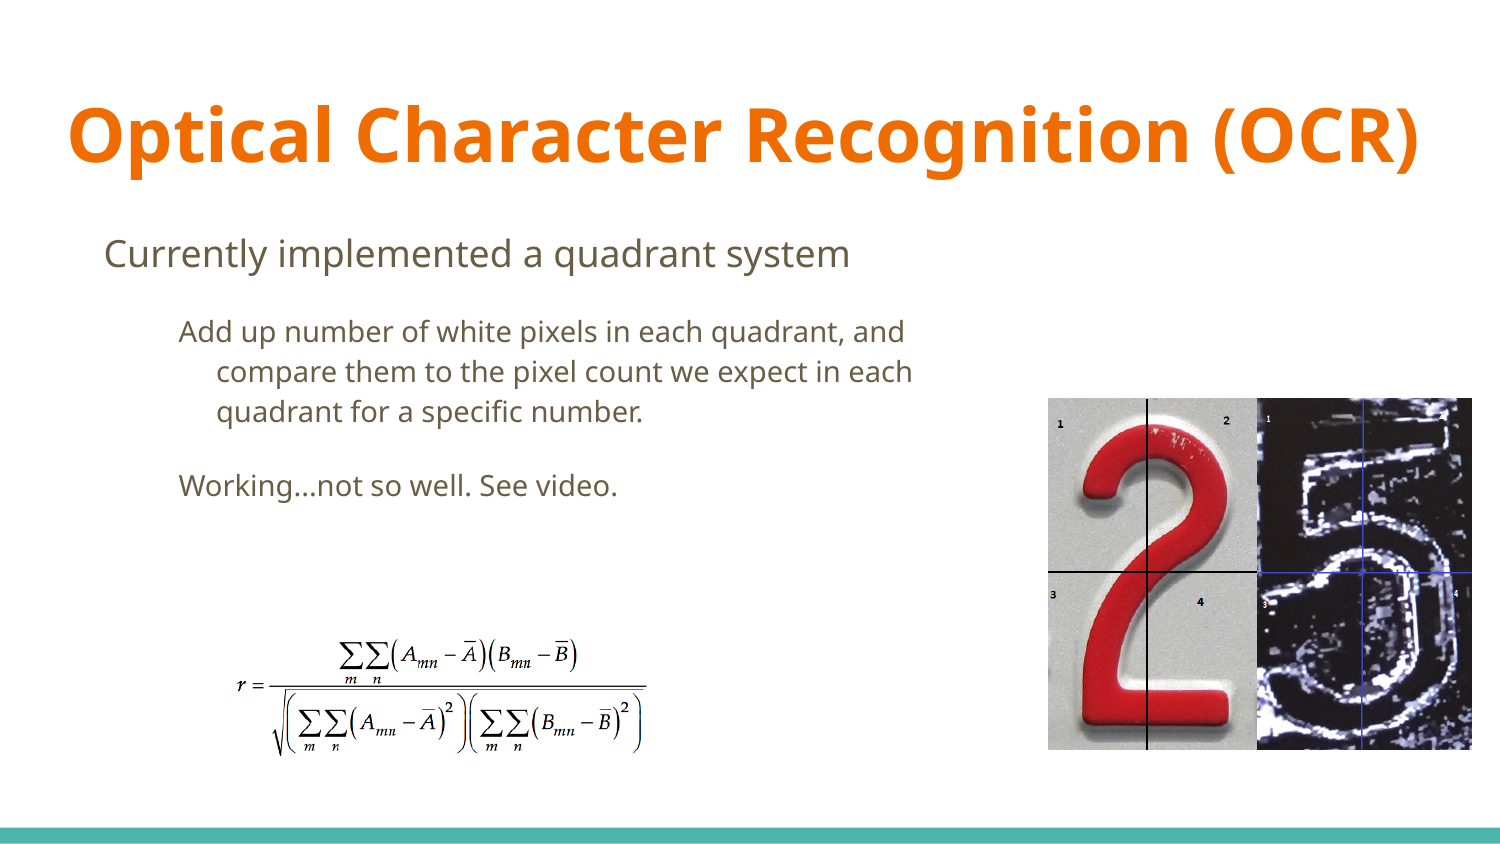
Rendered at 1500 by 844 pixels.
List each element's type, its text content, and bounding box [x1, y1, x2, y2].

list Currently implemented a quadrant system Add up number of white pixels in each quadrant, and compare them to the pixel count we expect in each quadrant for a specific number. Working...not so well. See video. [51, 207, 1008, 750]
picture [203, 620, 717, 769]
title Optical Character Recognition (OCR) [51, 72, 1449, 189]
picture [1048, 398, 1472, 750]
